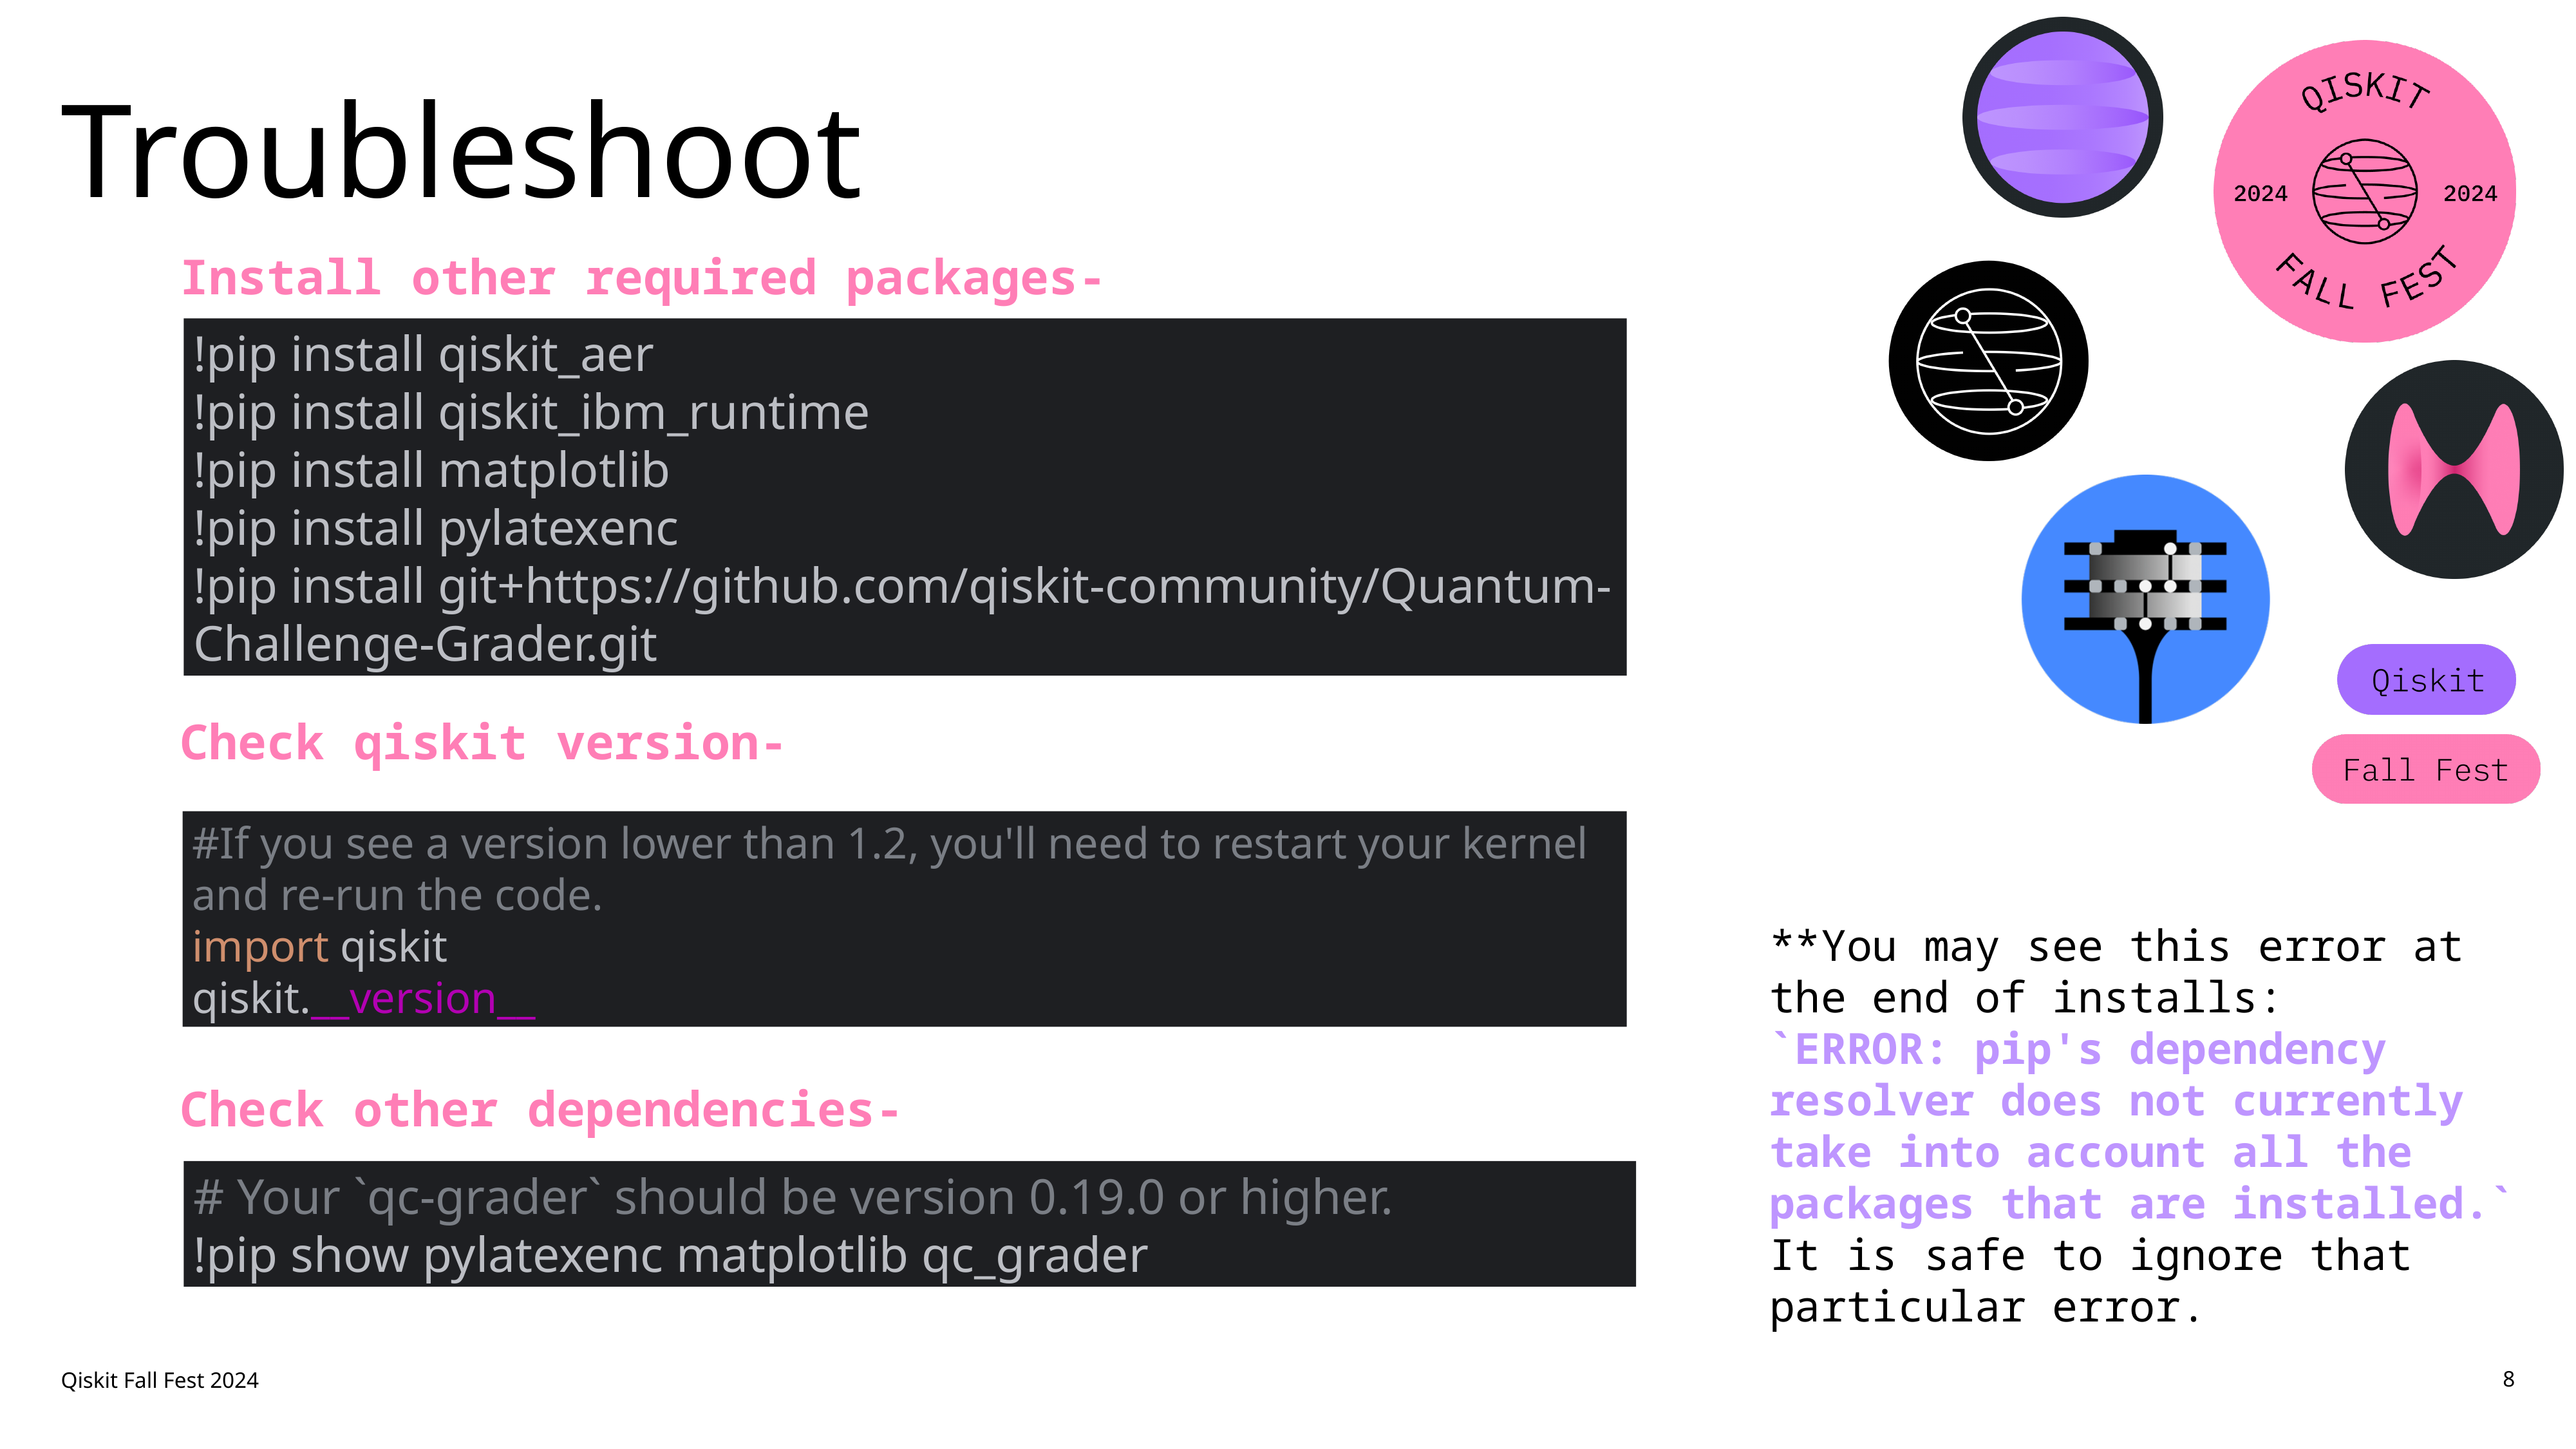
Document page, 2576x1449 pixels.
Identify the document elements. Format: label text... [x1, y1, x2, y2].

picture [1962, 17, 2163, 218]
picture [2344, 360, 2564, 580]
text_box Install other required packages- Check qiskit version- Check other dependencies- [180, 246, 1615, 1419]
text_box !pip install qiskit_aer !pip install qiskit_ibm_runtime !pip install matplotlib !pip install pylatexenc !pip install git+https://github.com/qiskit-community/Quantum-Challenge-Grader.git [183, 318, 1627, 676]
slide_number 8 [2486, 1366, 2515, 1394]
picture [1888, 260, 2089, 461]
text_box # Your `qc-grader` should be version 0.19.0 or higher. !pip show pylatexenc matplotlib qc_grader [183, 1160, 1637, 1287]
title Troubleshoot [60, 85, 1872, 263]
picture [2213, 40, 2516, 343]
text_box #If you see a version lower than 1.2, you'll need to restart your kernel and re-run the code. import qiskit qiskit.__version__ [182, 811, 1627, 1027]
text_box **You may see this error at the end of installs: `ERROR: pip's dependency resolver does not currently take into account all the packages that are installed.` It is safe to ignore that particular error. [1769, 918, 2526, 1337]
picture [2021, 475, 2270, 724]
footer Qiskit Fall Fest 2024 [61, 1352, 180, 1393]
picture [2312, 734, 2541, 804]
picture [2336, 644, 2516, 715]
